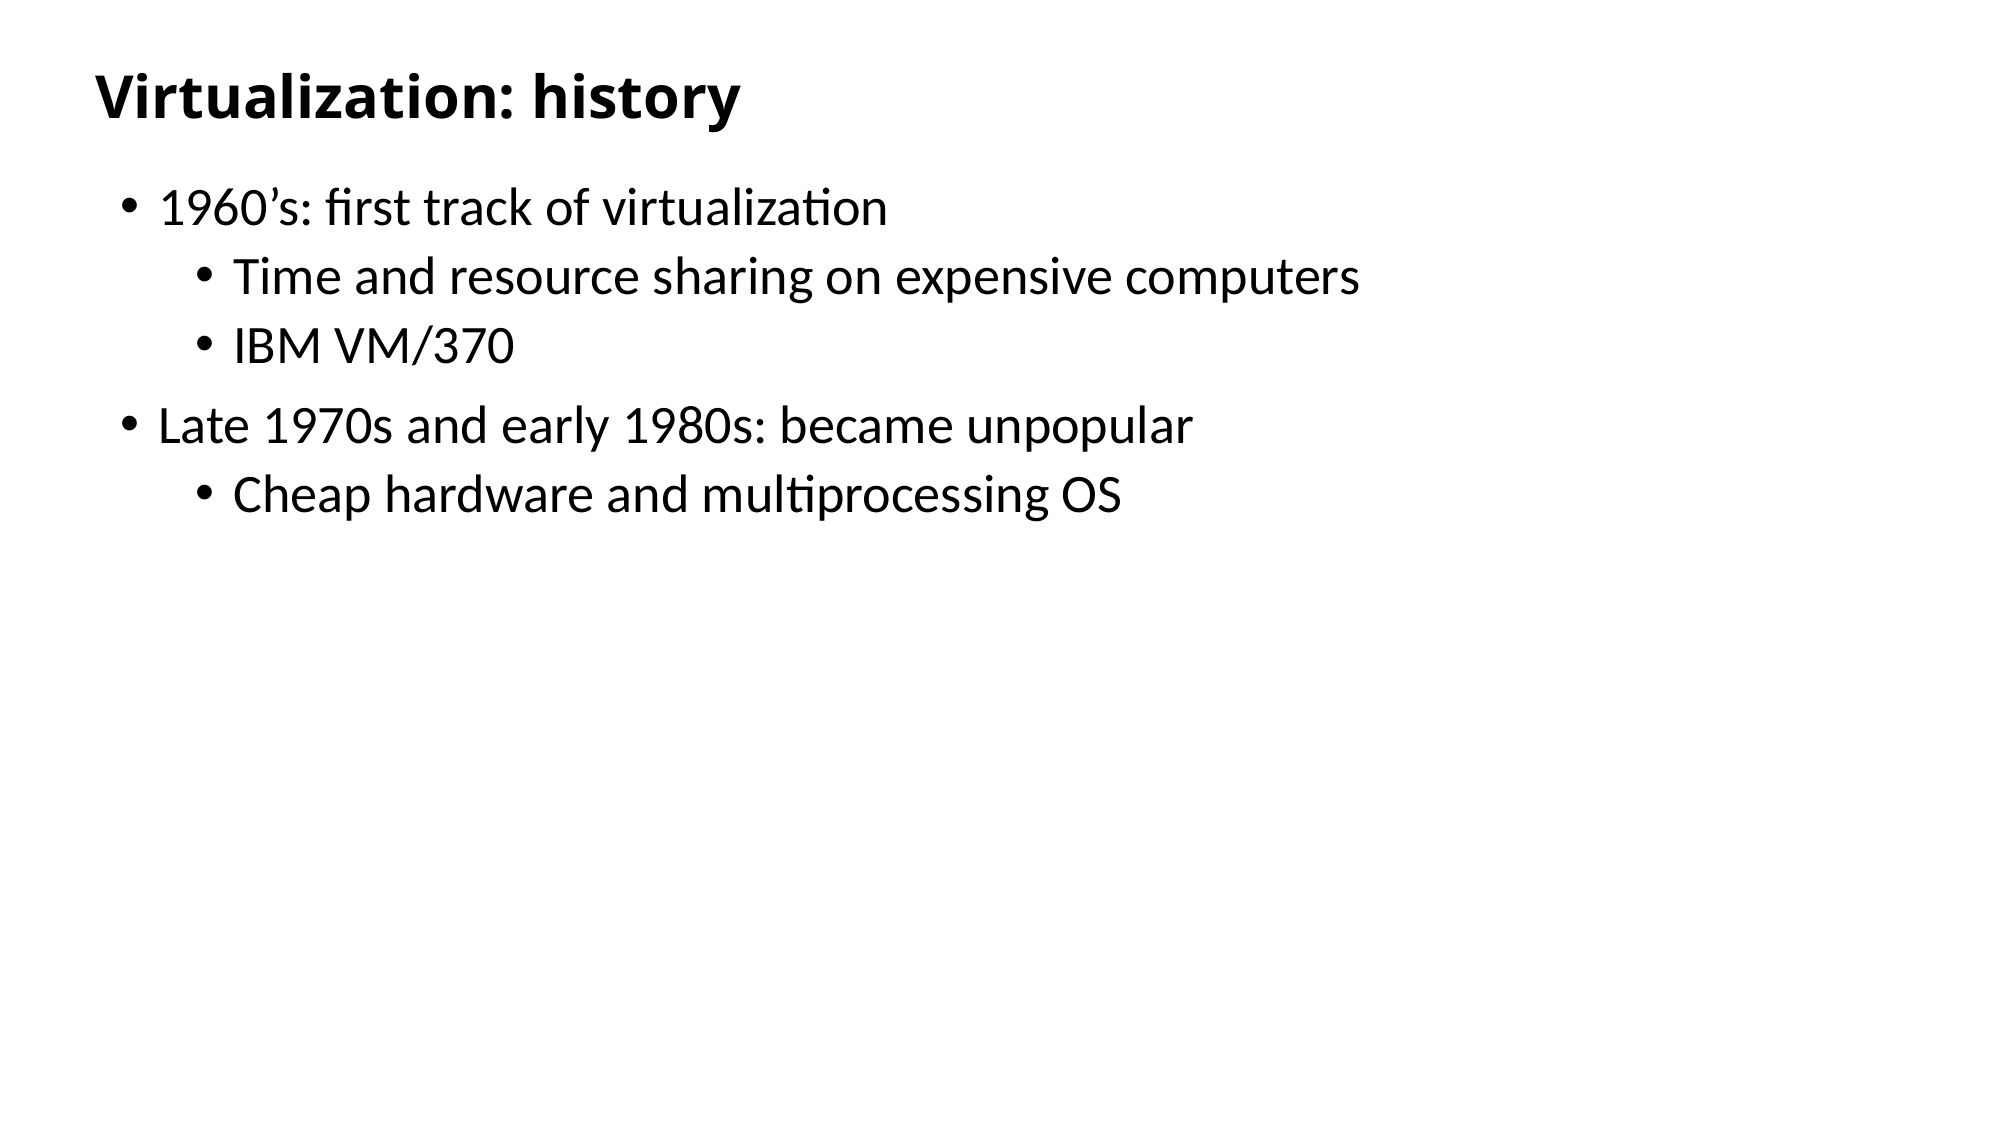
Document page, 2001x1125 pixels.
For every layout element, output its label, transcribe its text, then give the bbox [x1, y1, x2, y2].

list 1960’s: first track of virtualization Time and resource sharing on expensive computers IBM VM/370 Late 1970s and early 1980s: became unpopular Cheap hardware and multiprocessing OS [105, 171, 1831, 1003]
title Virtualization: history [80, 27, 763, 172]
